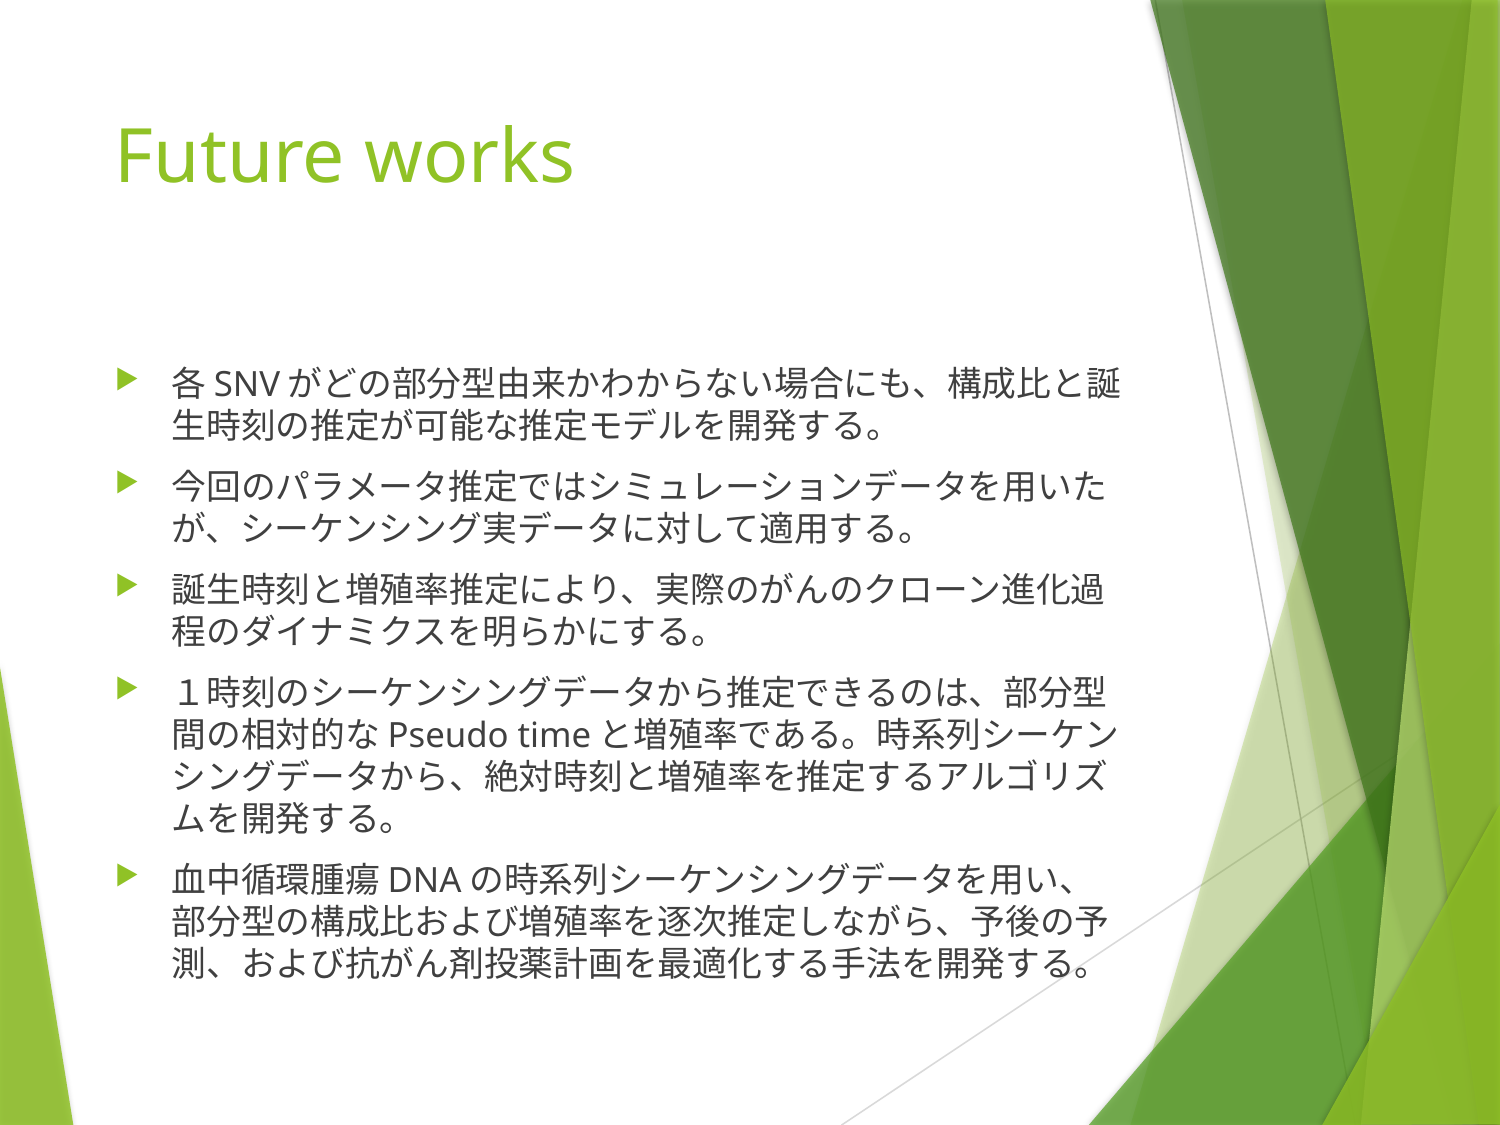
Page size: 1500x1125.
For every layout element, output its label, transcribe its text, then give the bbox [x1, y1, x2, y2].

title Future works [99, 99, 1142, 317]
list 各SNVがどの部分型由来かわからない場合にも、構成比と誕生時刻の推定が可能な推定モデルを開発する。 今回のパラメータ推定ではシミュレーションデータを用いたが、シーケンシング実データに対して適用する。 誕生時刻と増殖率推定により、実際のがんのクローン進化過程のダイナミクスを明らかにする。 １時刻のシーケンシングデータから推定できるのは、部分型間の相対的なPseudo timeと増殖率である。時系列シーケンシングデータから、絶対時刻と増殖率を推定するアルゴリズムを開発する。 血中循環腫瘍DNAの時系列シーケンシングデータを用い、部分型の構成比および増殖率を逐次推定しながら、予後の予測、および抗がん剤投薬計画を最適化する手法を開発する。 [99, 354, 1142, 992]
